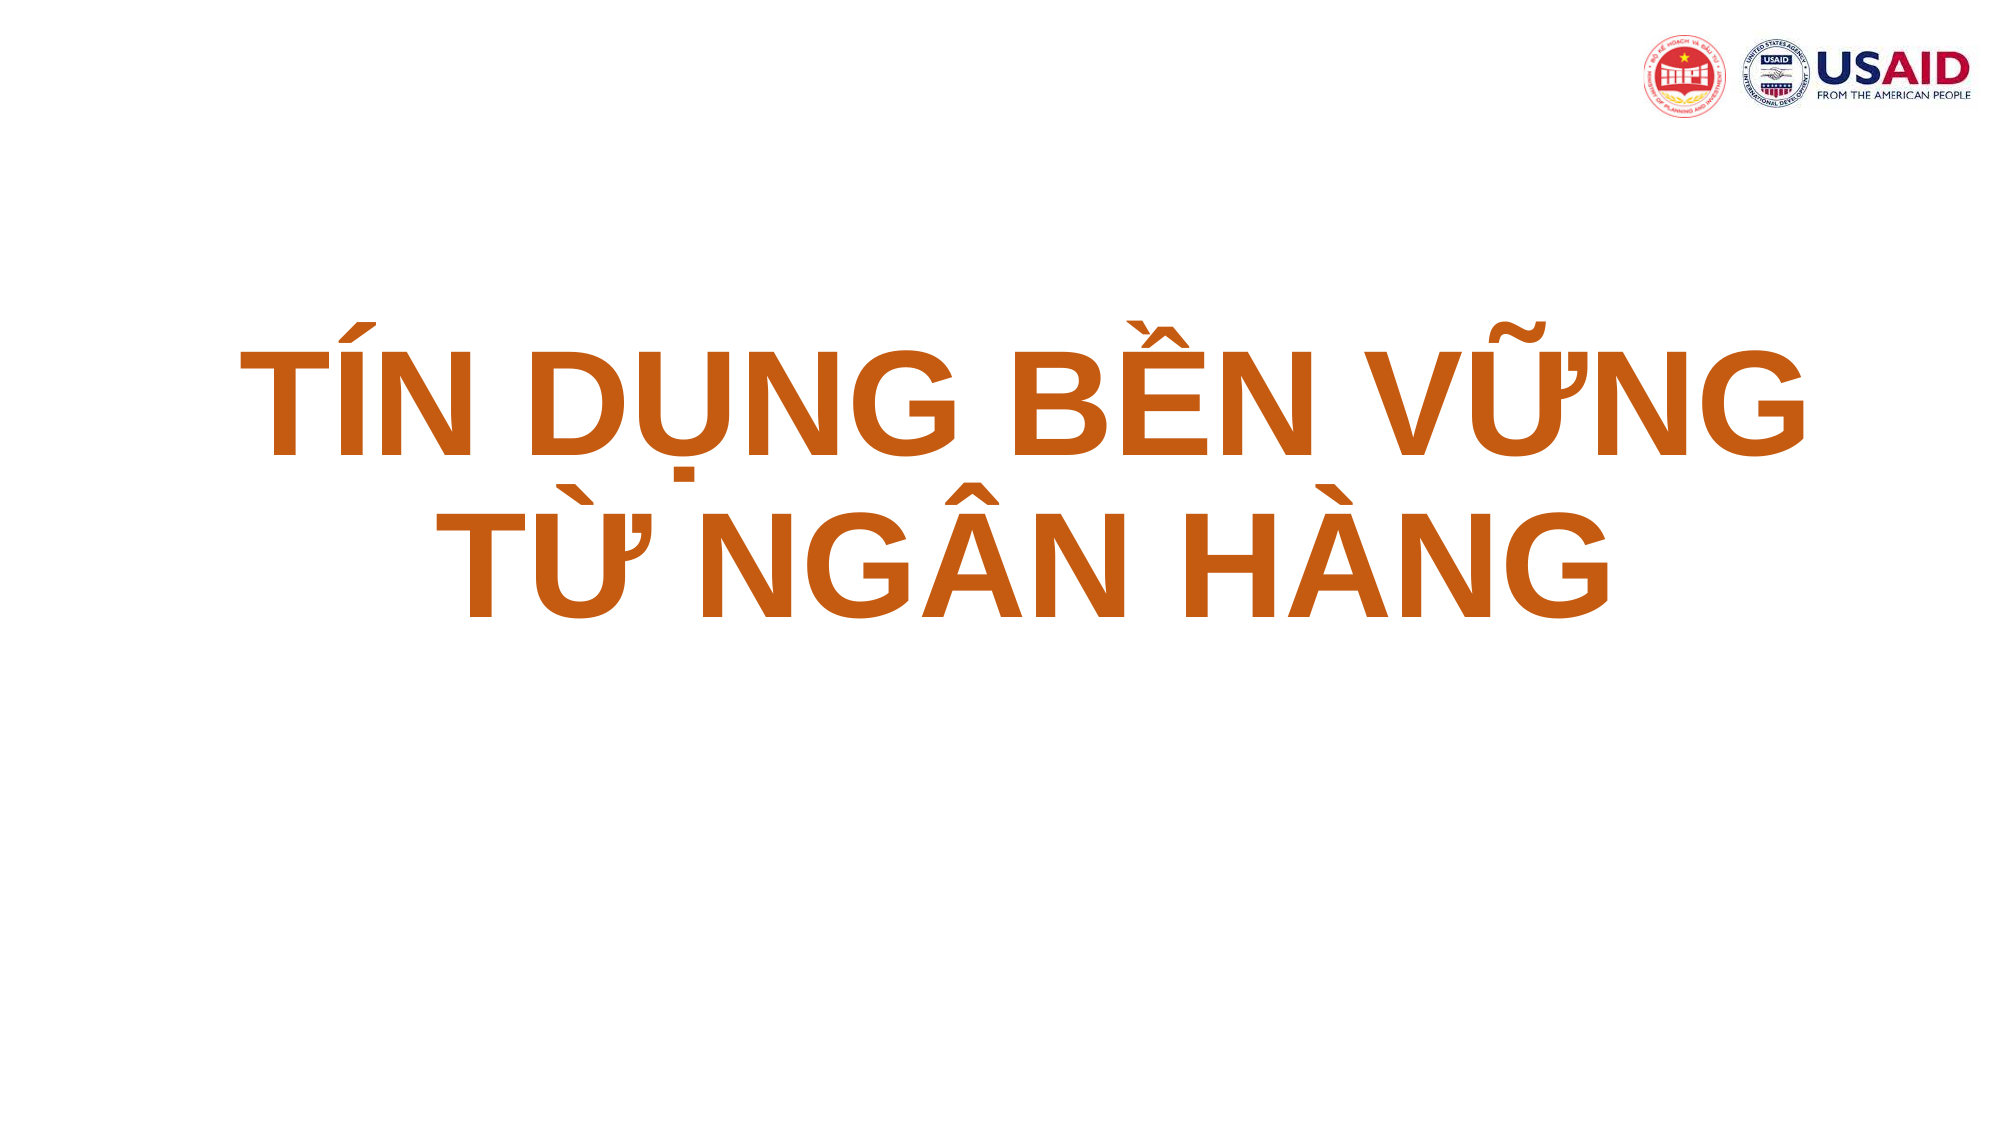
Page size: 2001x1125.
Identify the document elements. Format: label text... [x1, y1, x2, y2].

picture [1643, 0, 2001, 132]
title TÍN DỤNG BỀN VỮNG TỪ NGÂN HÀNG [204, 262, 1850, 658]
